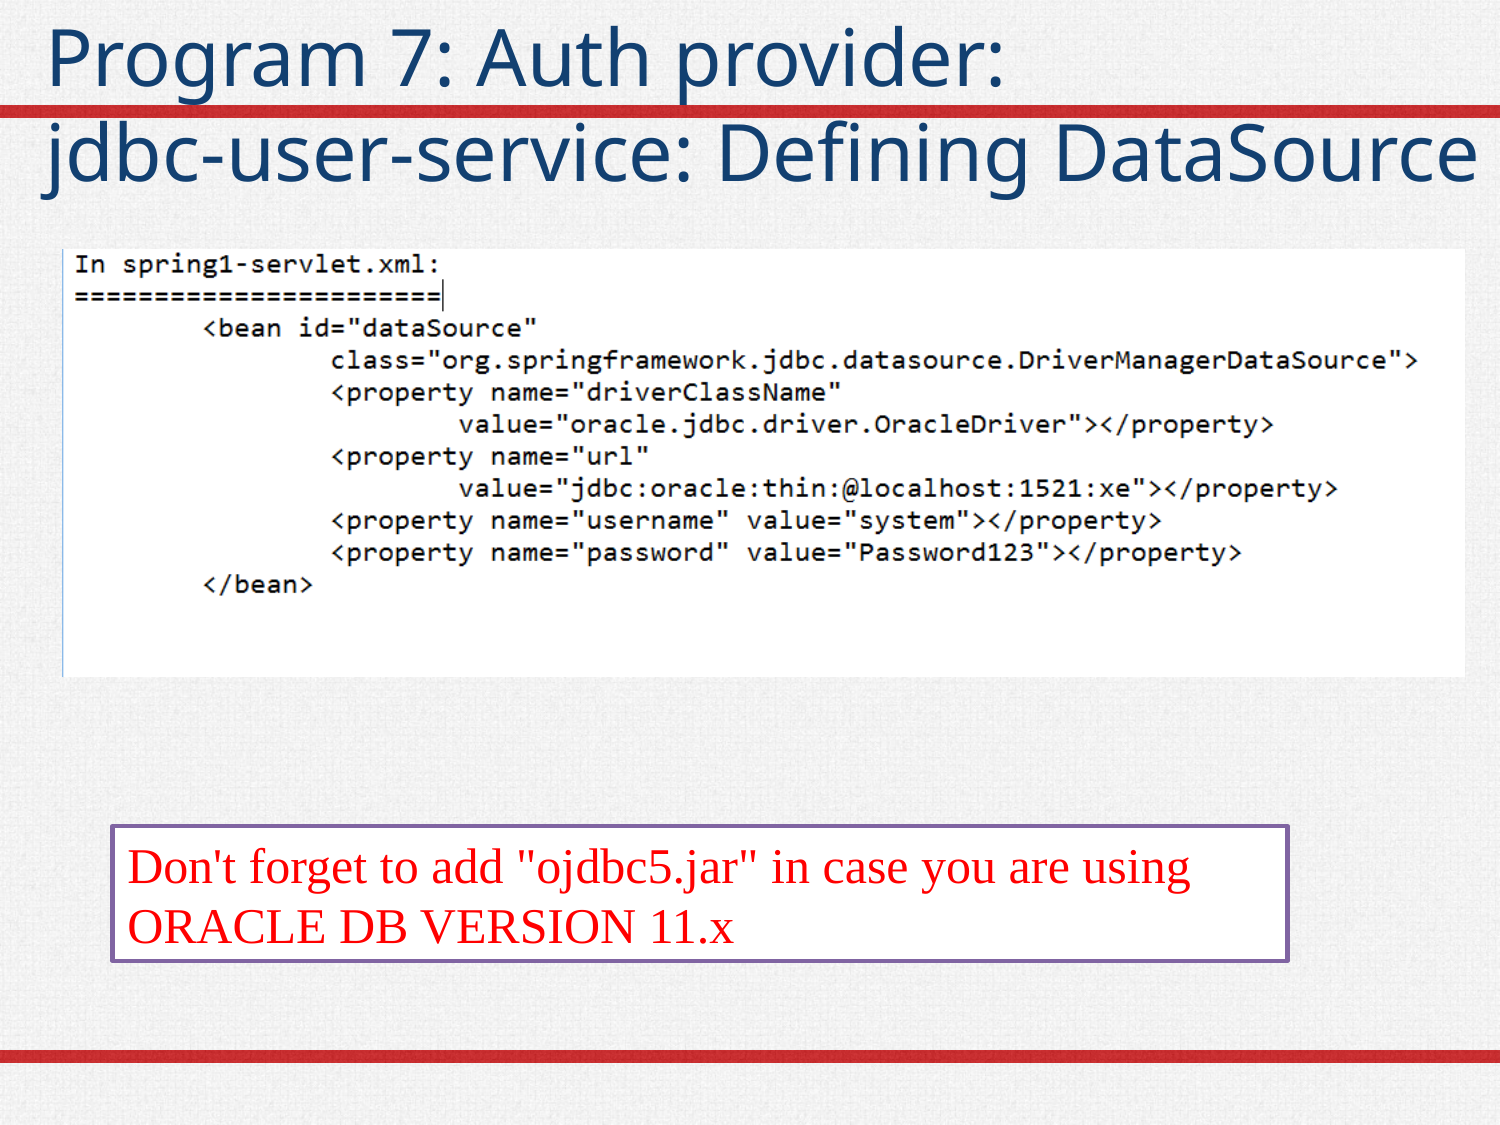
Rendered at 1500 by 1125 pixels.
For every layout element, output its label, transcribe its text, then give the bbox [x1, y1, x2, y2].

picture [0, 213, 1500, 1125]
text_box Don't forget to add "ojdbc5.jar" in case you are using ORACLE DB VERSION 11.x [110, 824, 1290, 963]
title Program 7: Auth provider: jdbc-user-service: Defining DataSource [0, 0, 1500, 213]
